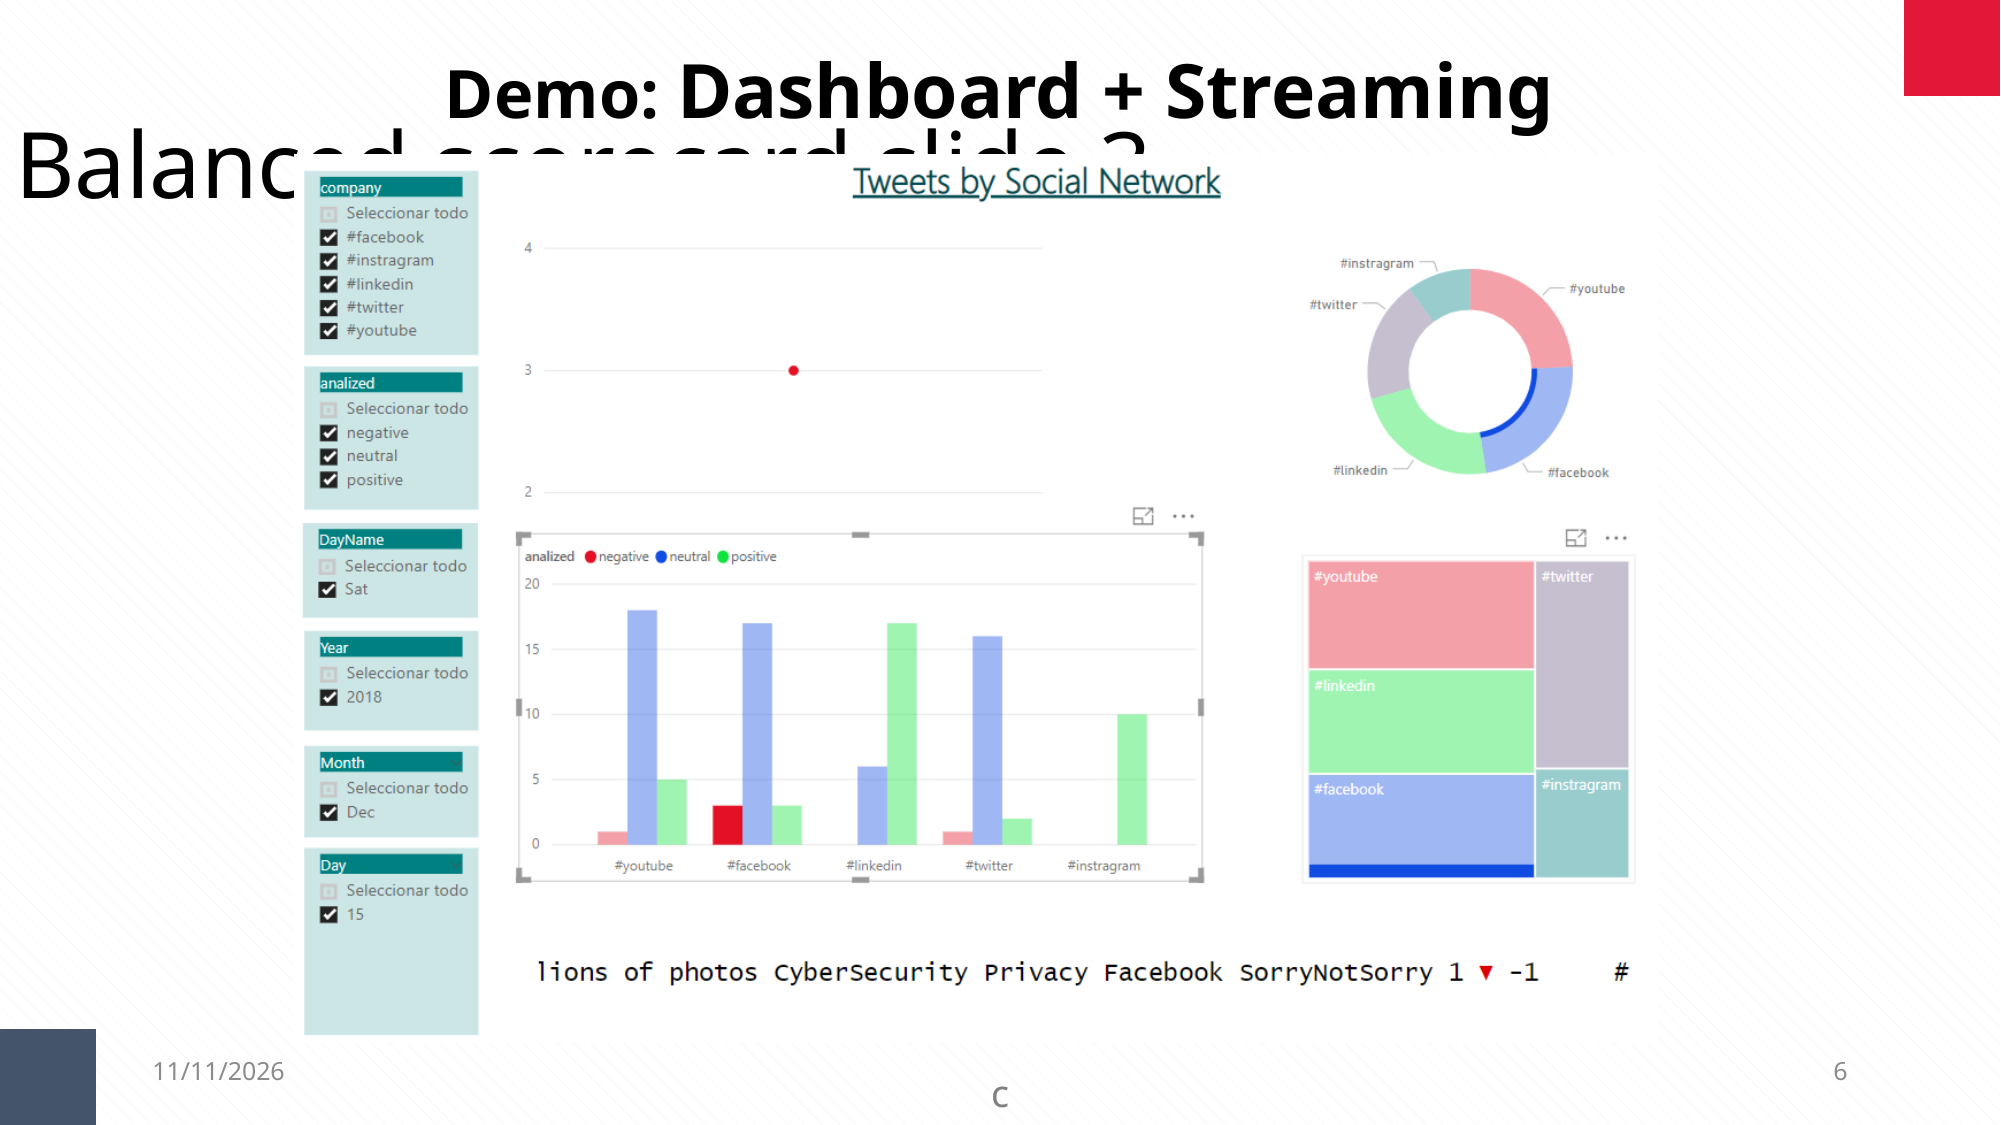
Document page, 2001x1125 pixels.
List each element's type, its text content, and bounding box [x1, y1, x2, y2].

text_box [0, 1028, 97, 1125]
slide_number 6 [1412, 1042, 1863, 1103]
picture [294, 154, 1658, 1043]
text_box c [976, 1062, 1024, 1123]
text_box Demo: Dashboard + Streaming [240, 43, 1760, 134]
text_box [1903, 0, 2000, 97]
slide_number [137, 1042, 588, 1103]
title Balanced scorecard slide 3 [0, 59, 1725, 278]
